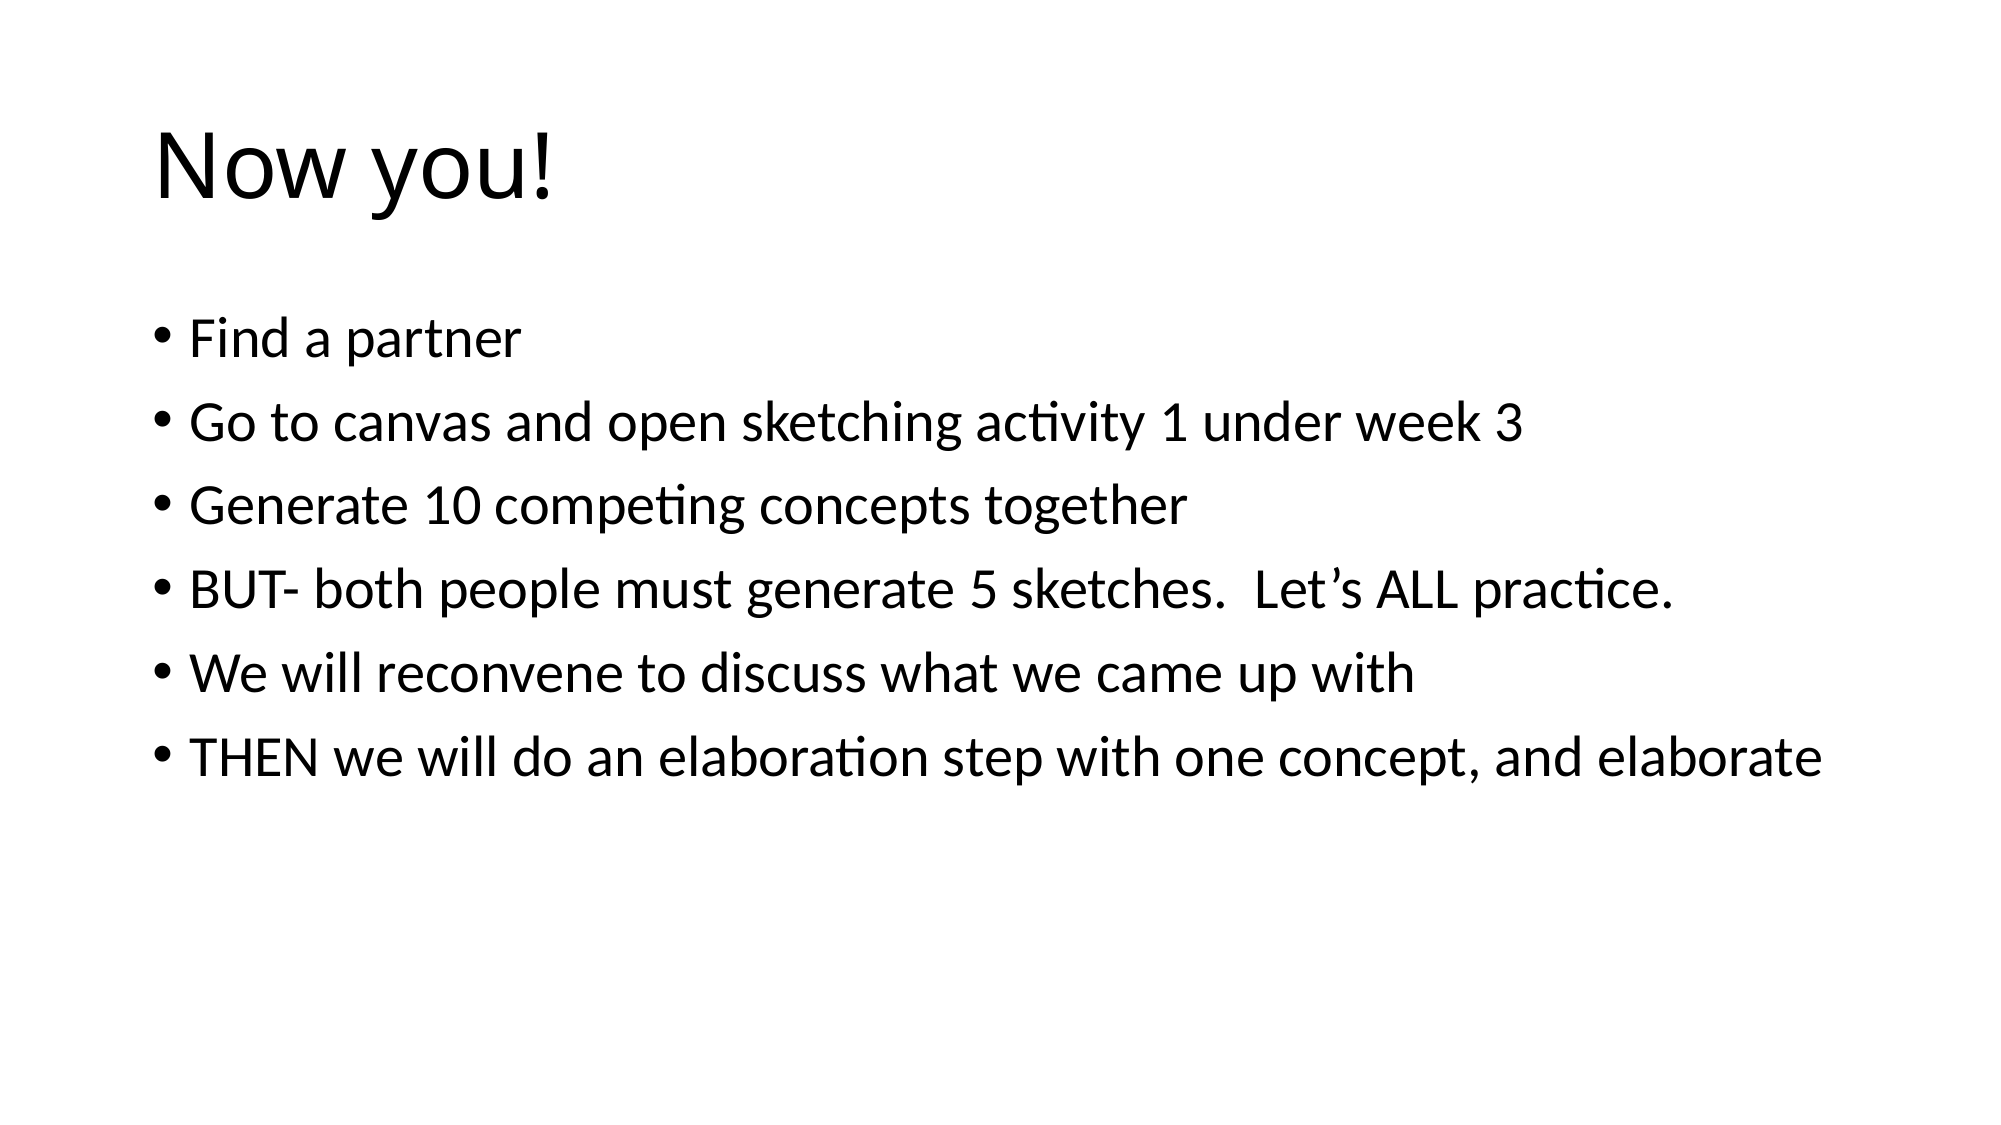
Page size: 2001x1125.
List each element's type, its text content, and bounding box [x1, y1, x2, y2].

list Find a partner Go to canvas and open sketching activity 1 under week 3 Generate 10 competing concepts together BUT- both people must generate 5 sketches. Let’s ALL practice. We will reconvene to discuss what we came up with THEN we will do an elaboration step with one concept, and elaborate [137, 299, 1863, 1014]
title Now you! [137, 59, 1863, 278]
